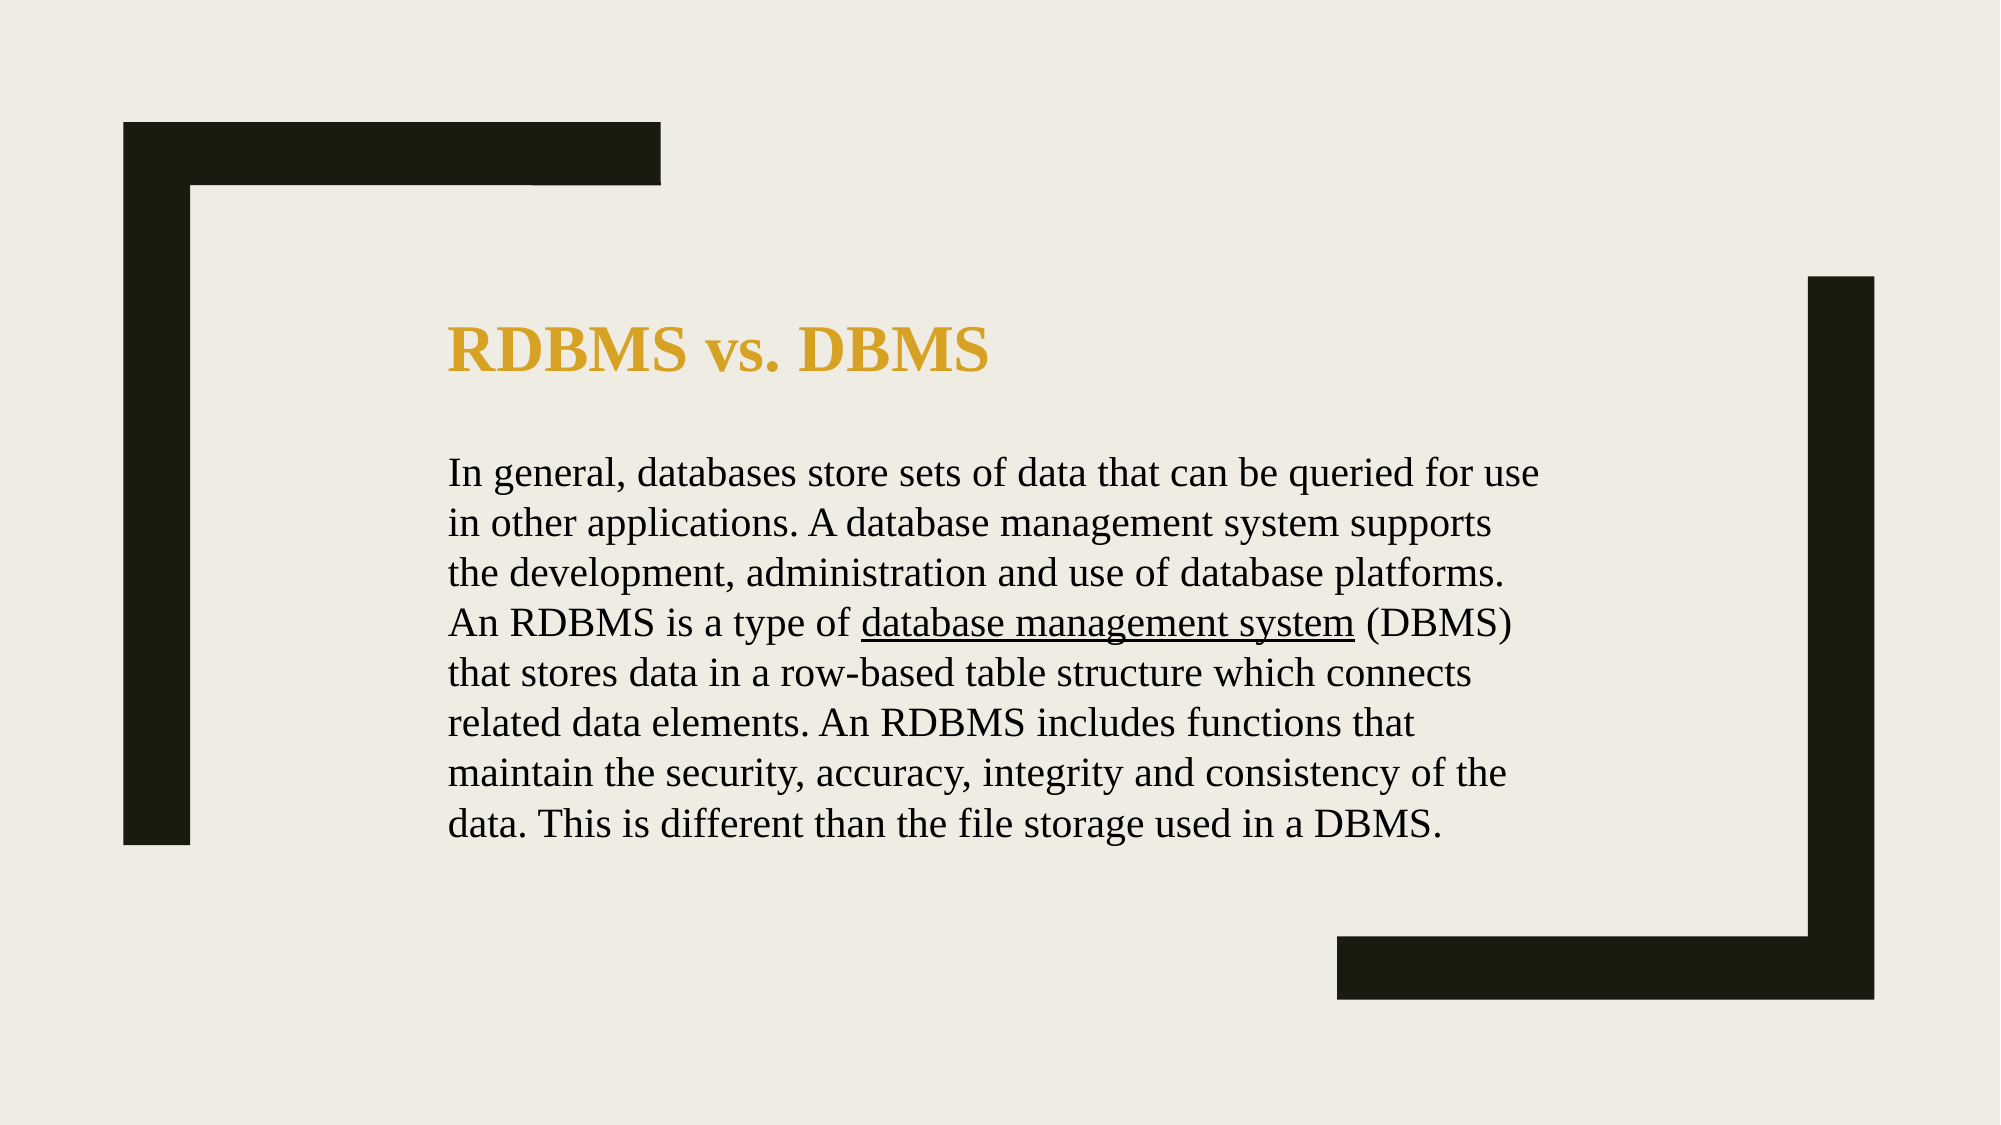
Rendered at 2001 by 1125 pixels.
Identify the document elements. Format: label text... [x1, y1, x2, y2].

text_box RDBMS vs. DBMS In general, databases store sets of data that can be queried for use in other applications. A database management system supports the development, administration and use of database platforms. An RDBMS is a type of database management system (DBMS) that stores data in a row-based table structure which connects related data elements. An RDBMS includes functions that maintain the security, accuracy, integrity and consistency of the data. This is different than the file storage used in a DBMS. [433, 297, 1567, 853]
